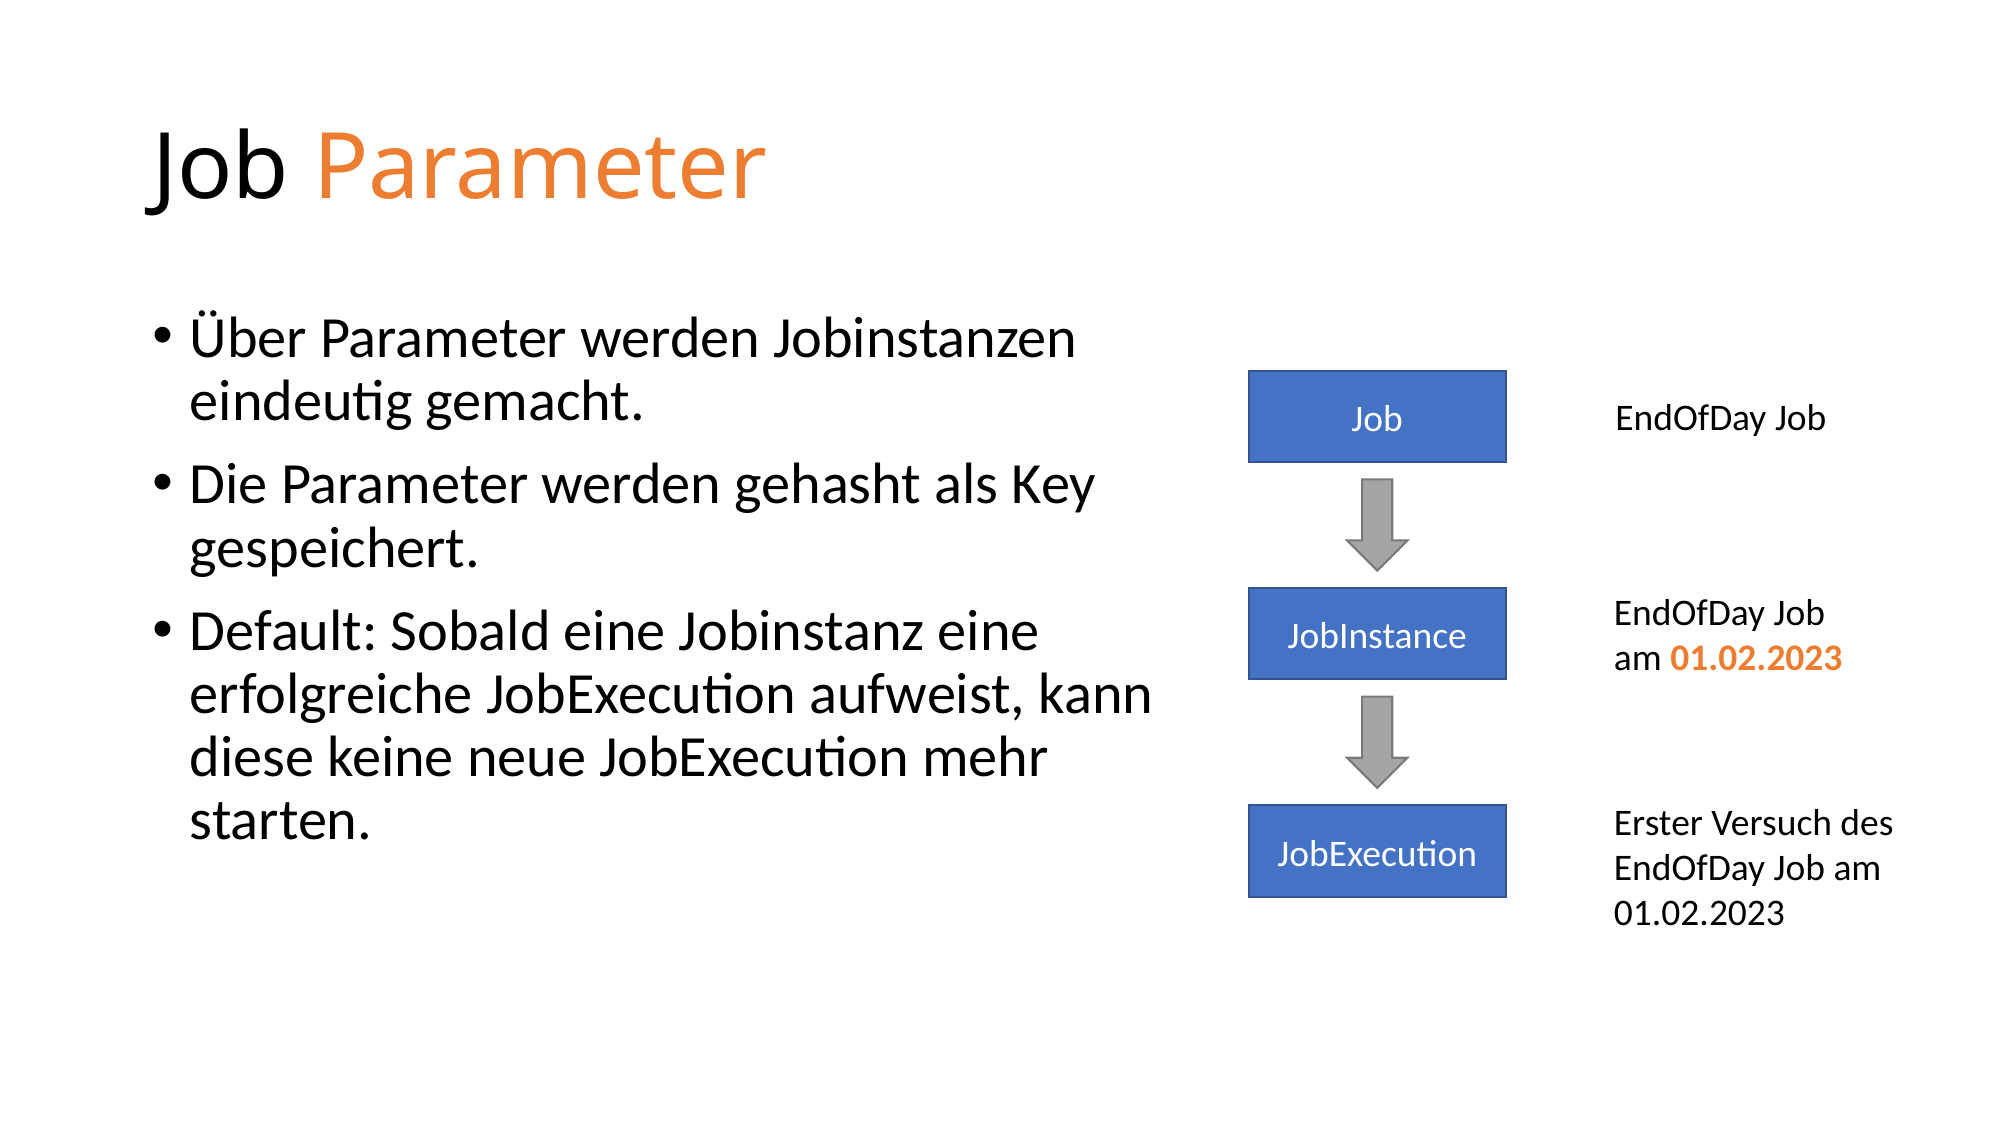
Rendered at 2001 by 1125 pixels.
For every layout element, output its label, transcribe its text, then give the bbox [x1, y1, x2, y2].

list Über Parameter werden Jobinstanzen eindeutig gemacht. Die Parameter werden gehasht als Key gespeichert. Default: Sobald eine Jobinstanz eine erfolgreiche JobExecution aufweist, kann diese keine neue JobExecution mehr starten. [137, 299, 1204, 1014]
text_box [1248, 370, 1922, 943]
title Job Parameter [137, 59, 1863, 278]
